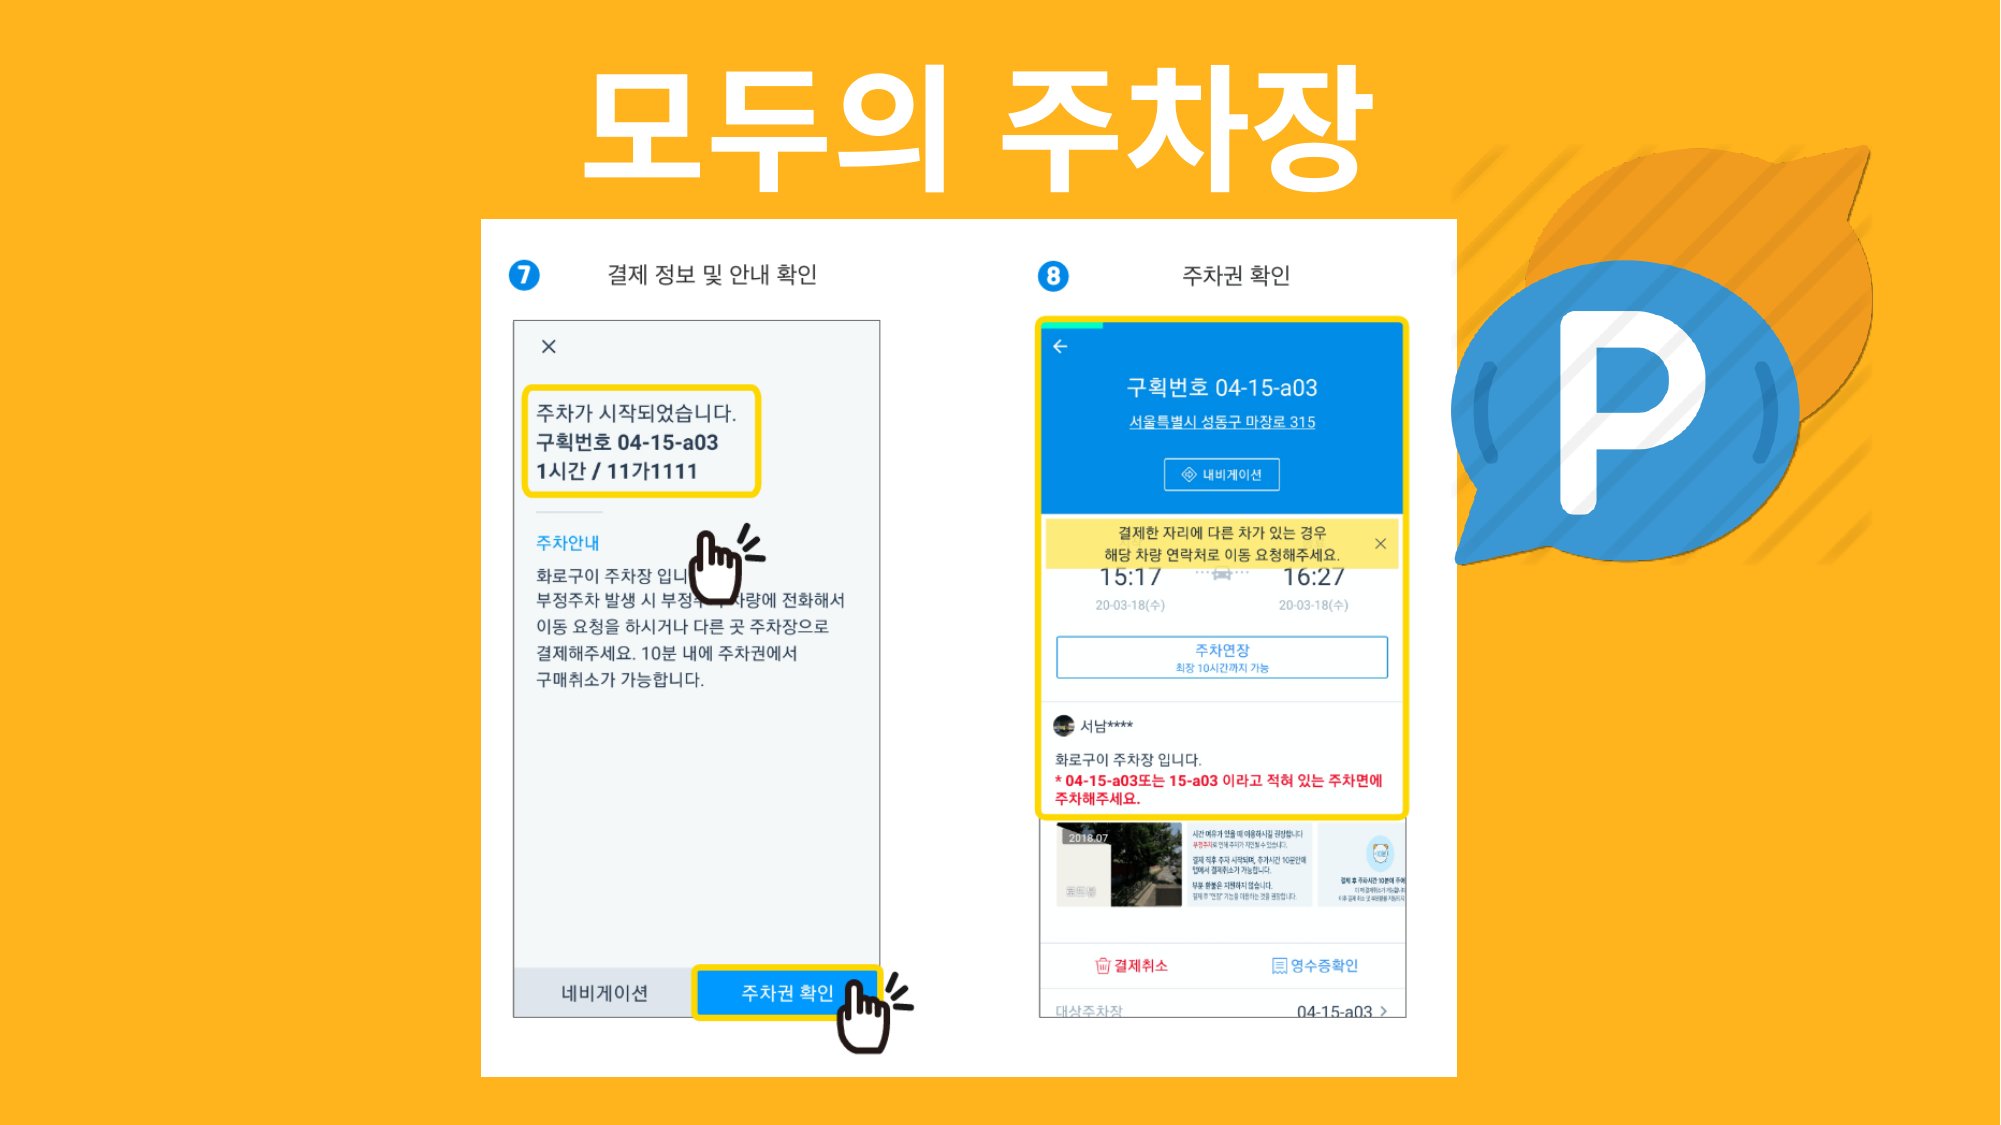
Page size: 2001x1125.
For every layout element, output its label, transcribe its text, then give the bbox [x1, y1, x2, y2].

text_box 모두의 주차장 [565, 35, 1393, 216]
picture [481, 144, 1872, 1077]
